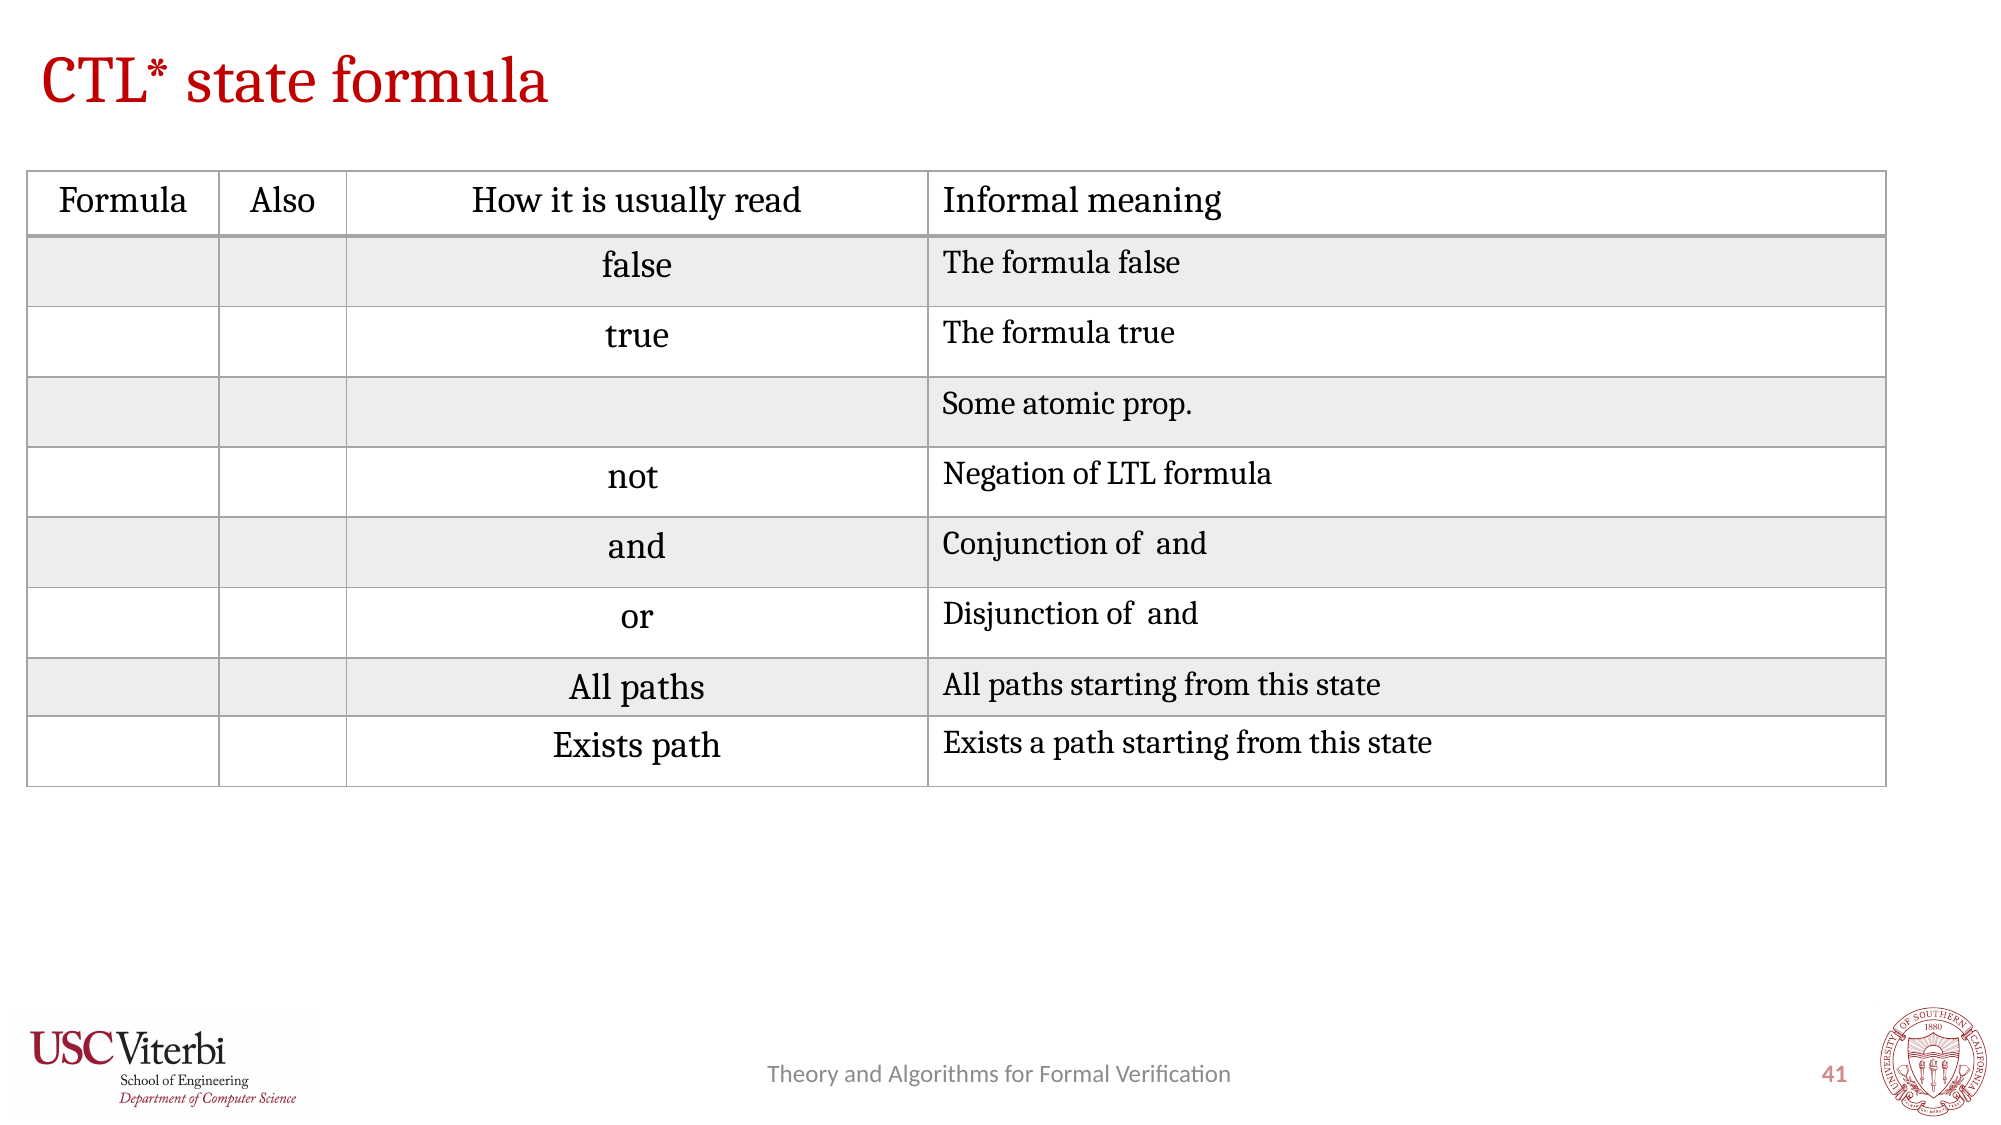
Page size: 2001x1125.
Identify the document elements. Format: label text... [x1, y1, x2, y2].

footer Theory and Algorithms for Formal Verification [662, 1042, 1338, 1103]
slide_number 41 [1684, 1042, 1863, 1103]
picture [12, 1014, 316, 1119]
picture [1879, 1002, 1988, 1119]
title CTL* state formula [27, 12, 1947, 150]
